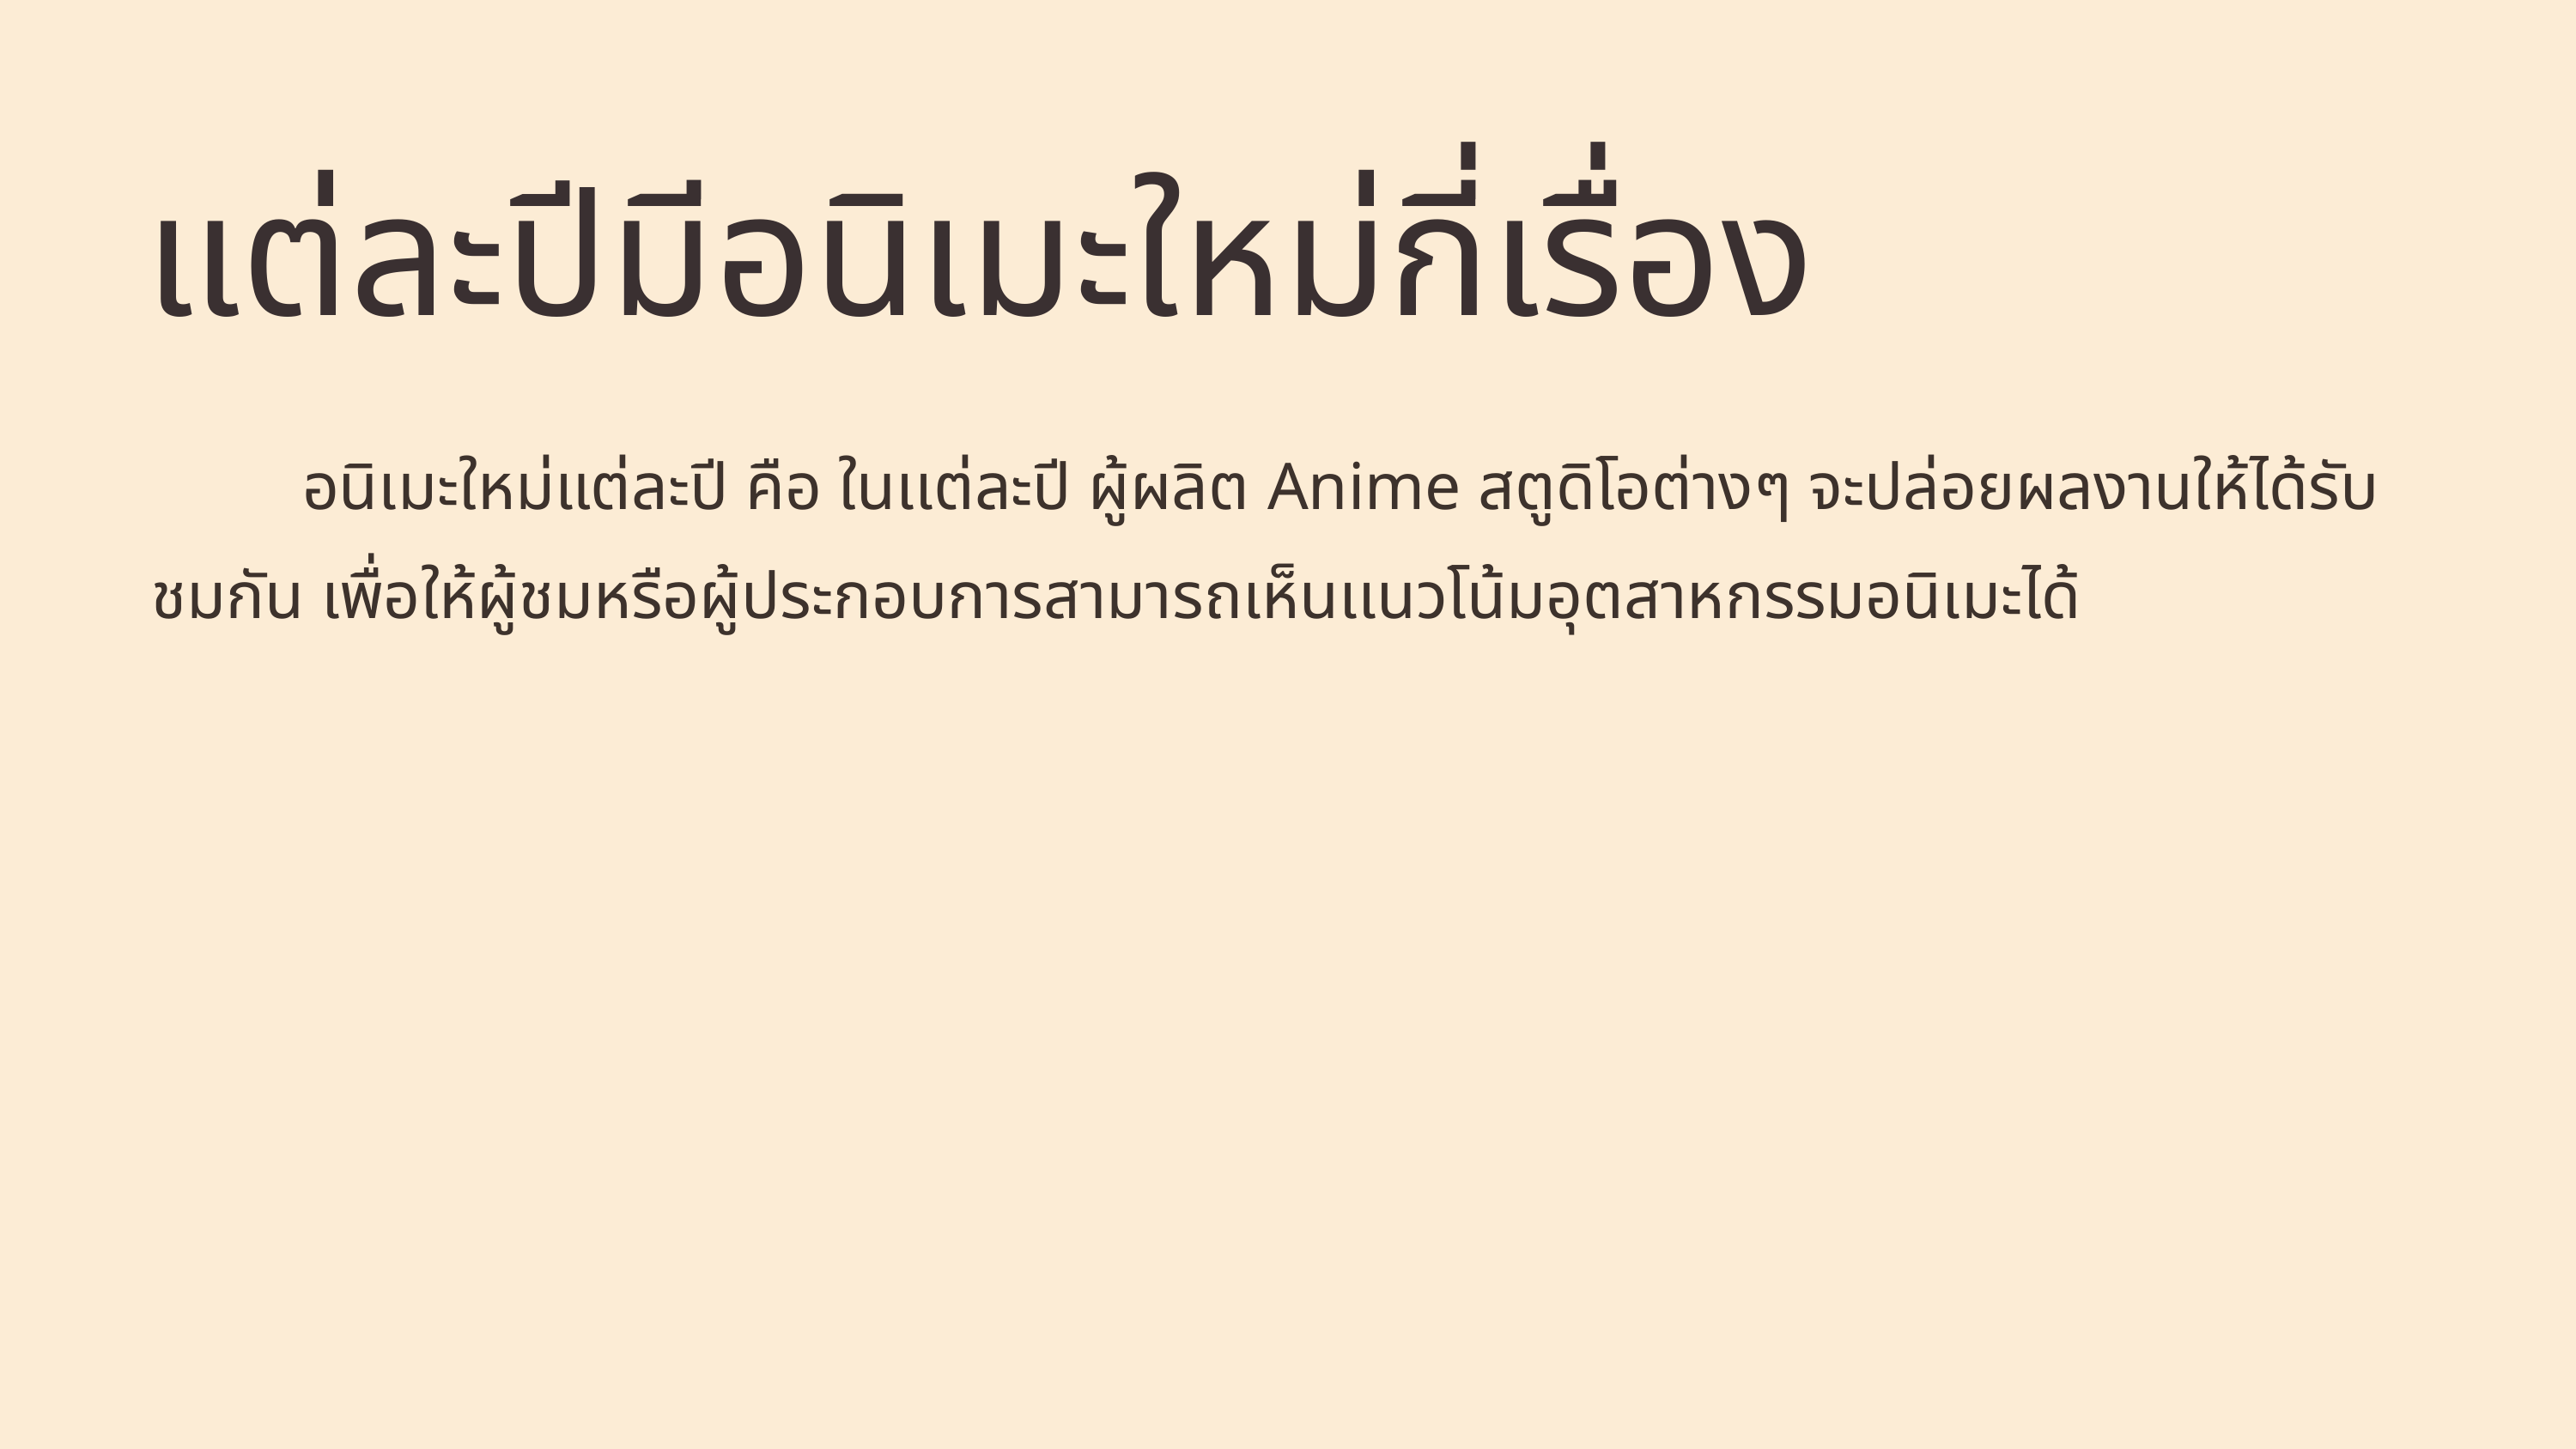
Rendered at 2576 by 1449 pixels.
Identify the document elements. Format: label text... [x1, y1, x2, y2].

text_box อนิเมะใหม่แต่ละปี คือ ในเเต่ละปี ผู้ผลิต Anime สตูดิโอต่างๆ จะปล่อยผลงานให้ได้รับชมกัน เพื่อให้ผู้ชมหรือผู้ประกอบการสามารถเห็นเเนวโน้มอุตสาหกรรมอนิเมะได้ [151, 412, 2425, 742]
text_box แต่ละปีมีอนิเมะใหม่กี่เรื่อง [144, 142, 1833, 350]
